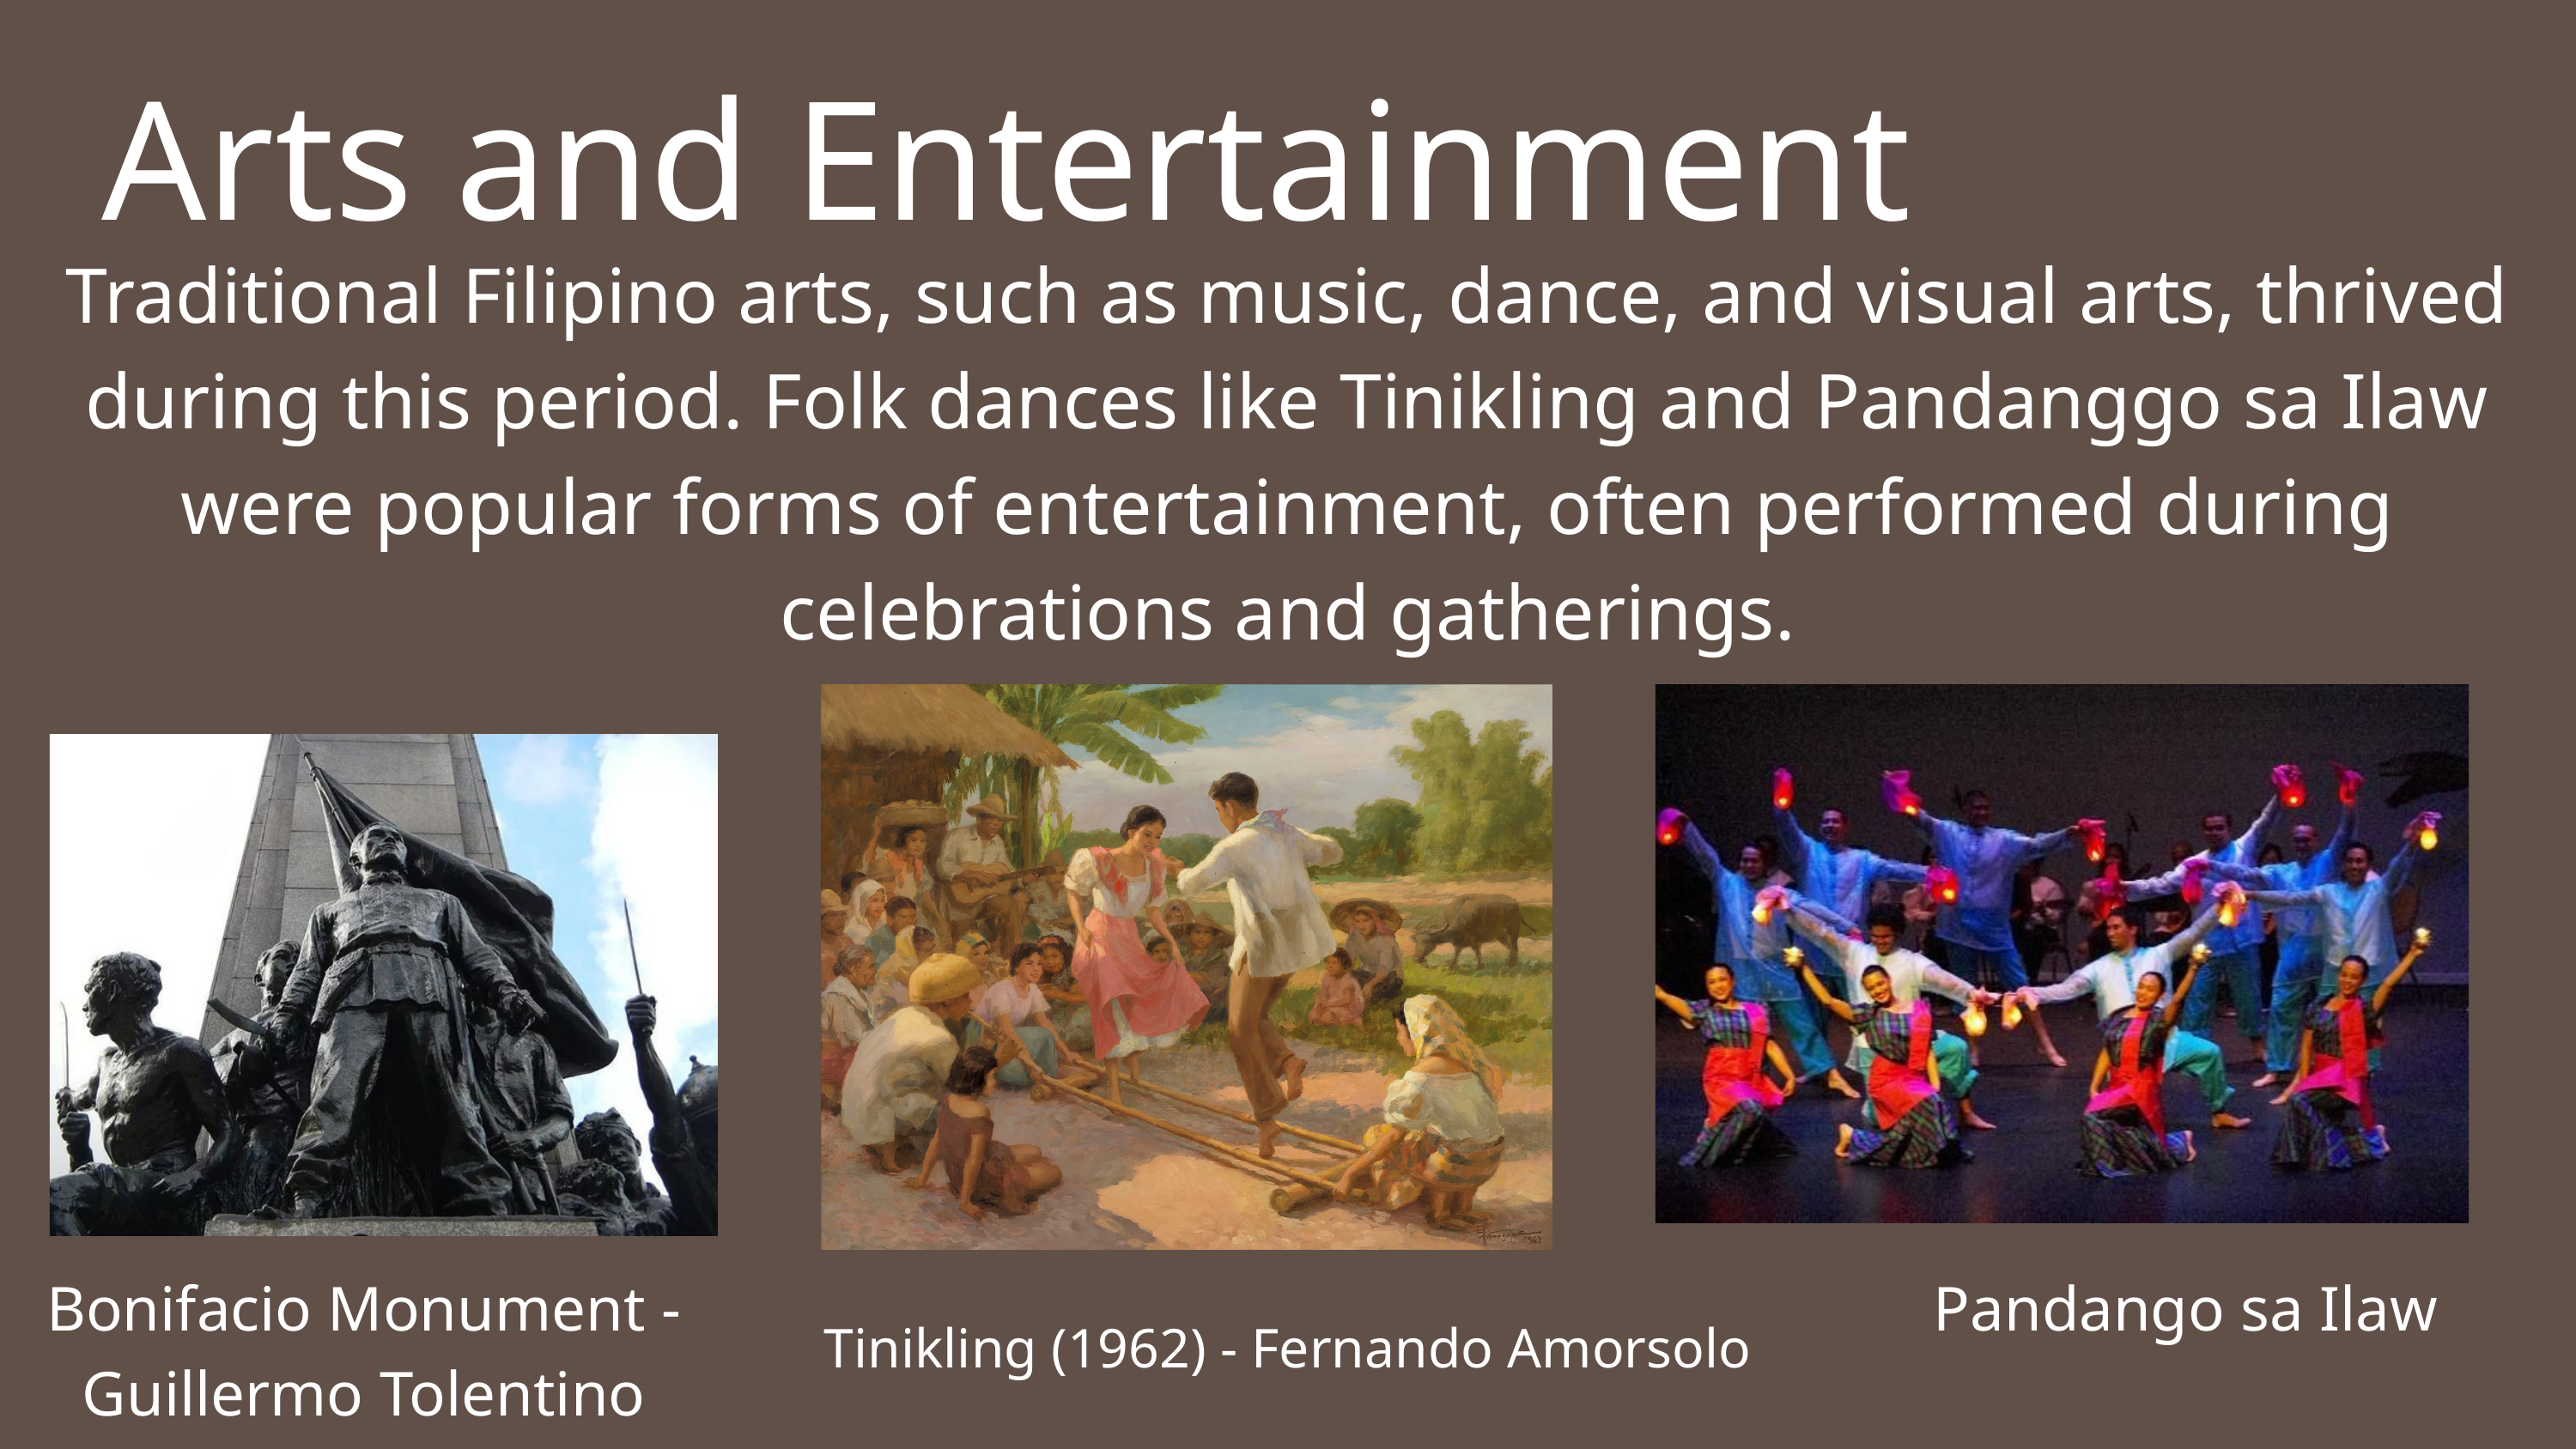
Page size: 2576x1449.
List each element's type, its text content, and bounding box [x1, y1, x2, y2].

text_box Tinikling (1962) - Fernando Amorsolo [815, 1303, 1761, 1379]
text_box Bonifacio Monument - Guillermo Tolentino [38, 1258, 706, 1428]
text_box [821, 684, 1552, 1250]
text_box Traditional Filipino arts, such as music, dance, and visual arts, thrived during this period. Folk dances like Tinikling and Pandanggo sa Ilaw were popular forms of entertainment, often performed during celebrations and gatherings. [49, 232, 2526, 656]
text_box [49, 734, 718, 1236]
text_box [1655, 684, 2470, 1223]
text_box Arts and Entertainment [60, 22, 1953, 232]
text_box Pandango sa Ilaw [1933, 1258, 2439, 1343]
